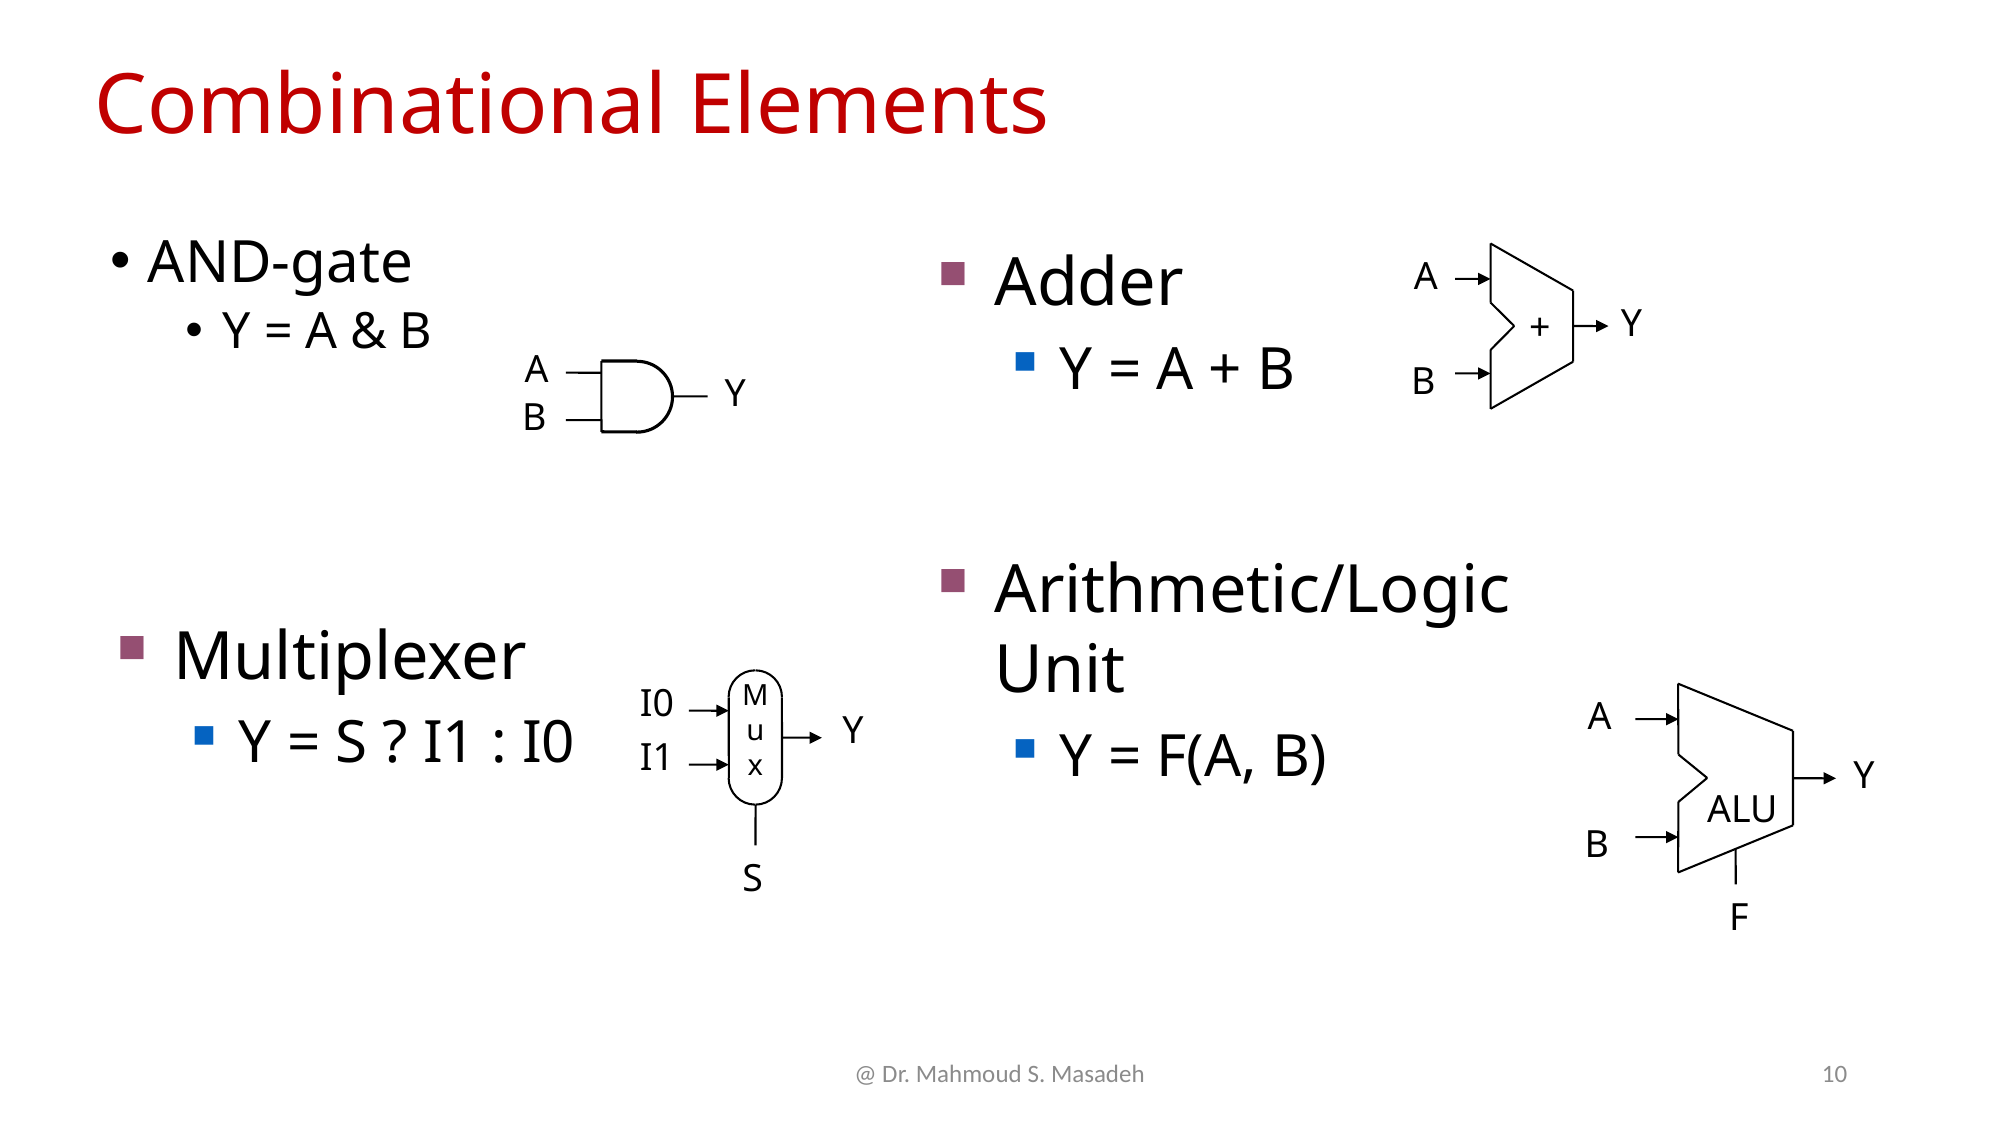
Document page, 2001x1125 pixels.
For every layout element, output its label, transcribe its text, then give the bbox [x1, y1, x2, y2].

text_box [1395, 243, 1660, 410]
text_box Arithmetic/Logic Unit Y = F(A, B) [923, 538, 1632, 752]
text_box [506, 338, 763, 446]
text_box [1563, 683, 1898, 946]
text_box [621, 670, 885, 916]
text_box AND-gate Y = A & B [95, 224, 605, 437]
text_box Adder Y = A + B [923, 231, 1433, 445]
text_box Multiplexer Y = S ? I1 : I0 [102, 605, 634, 818]
footer @ Dr. Mahmoud S. Masadeh [662, 1042, 1338, 1103]
title Combinational Elements [79, 59, 1929, 154]
slide_number 10 [1412, 1042, 1863, 1103]
